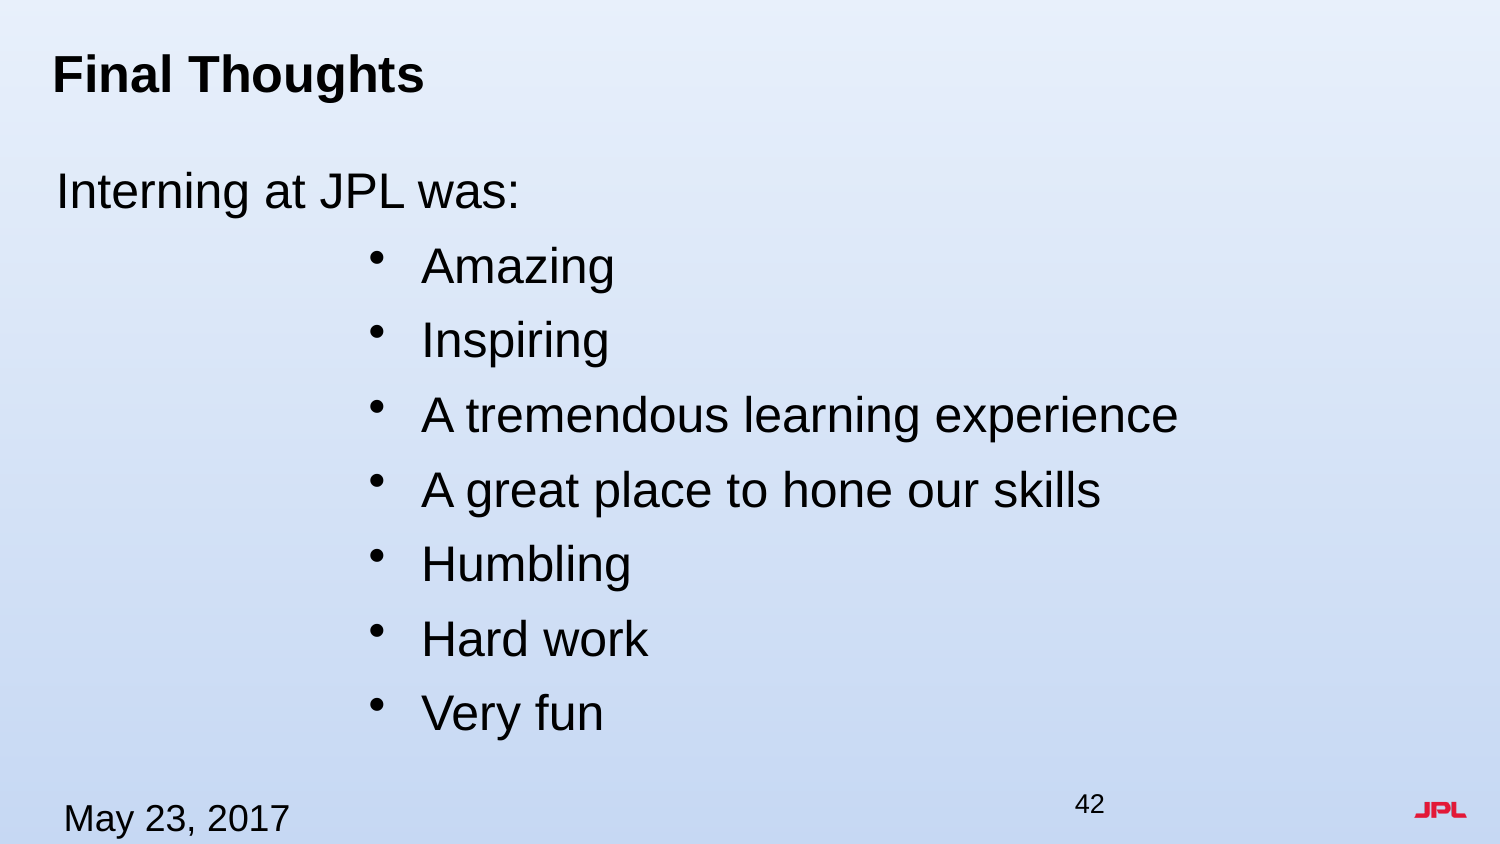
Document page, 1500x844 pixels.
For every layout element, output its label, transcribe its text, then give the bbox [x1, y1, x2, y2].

list Interning at JPL was: Amazing Inspiring A tremendous learning experience A great place to hone our skills Humbling Hard work Very fun [55, 158, 1429, 775]
picture [1413, 798, 1469, 819]
text_box May 23, 2017 [55, 786, 406, 844]
title Final Thoughts [52, 39, 1463, 118]
slide_number 42 [1074, 786, 1413, 833]
